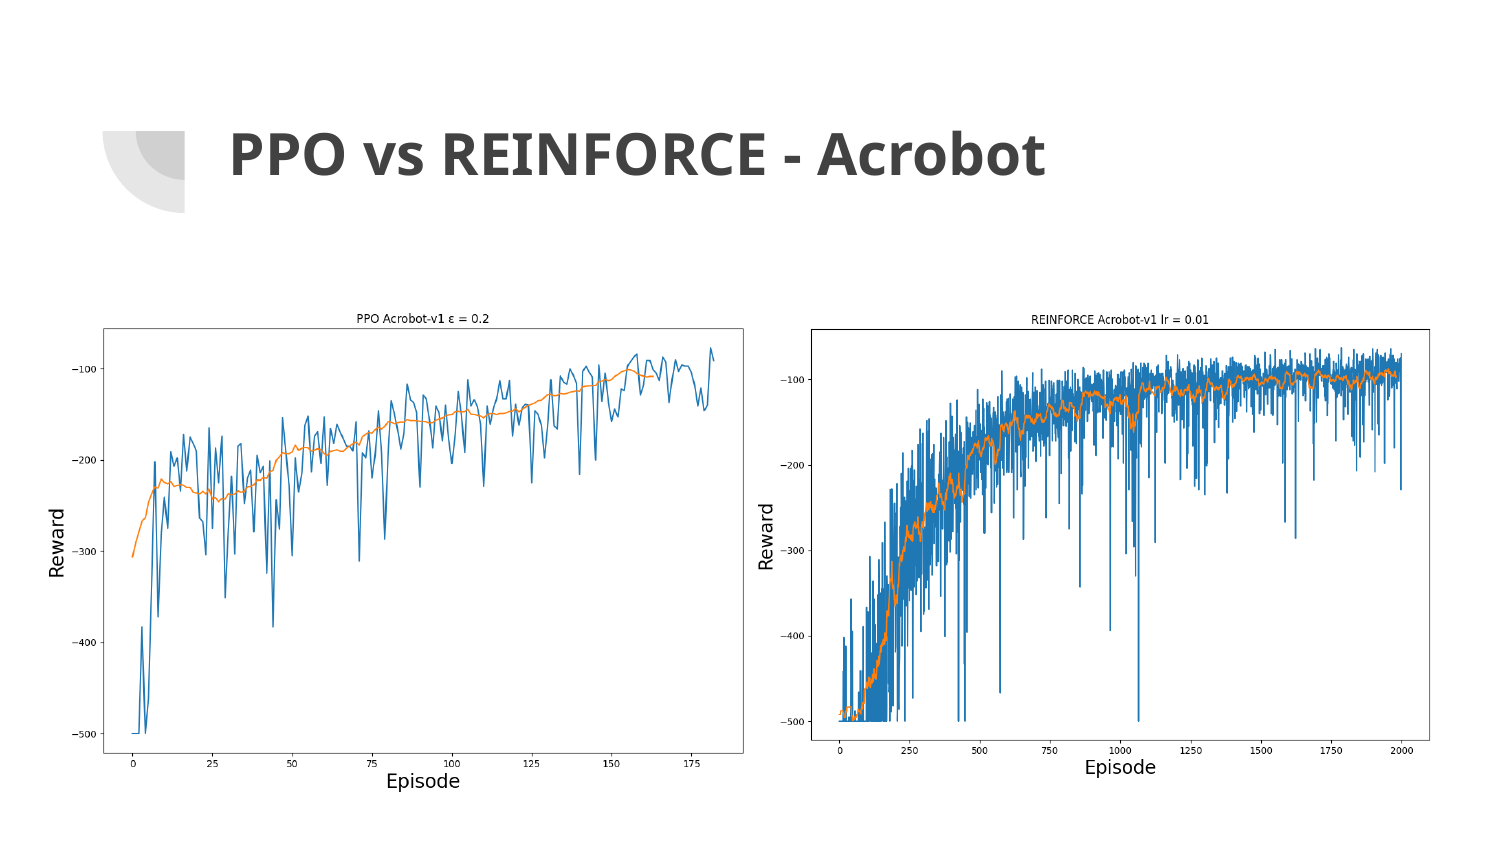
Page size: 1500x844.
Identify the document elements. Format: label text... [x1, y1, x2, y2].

title PPO vs REINFORCE - Acrobot [213, 98, 1368, 263]
picture [0, 261, 1500, 804]
